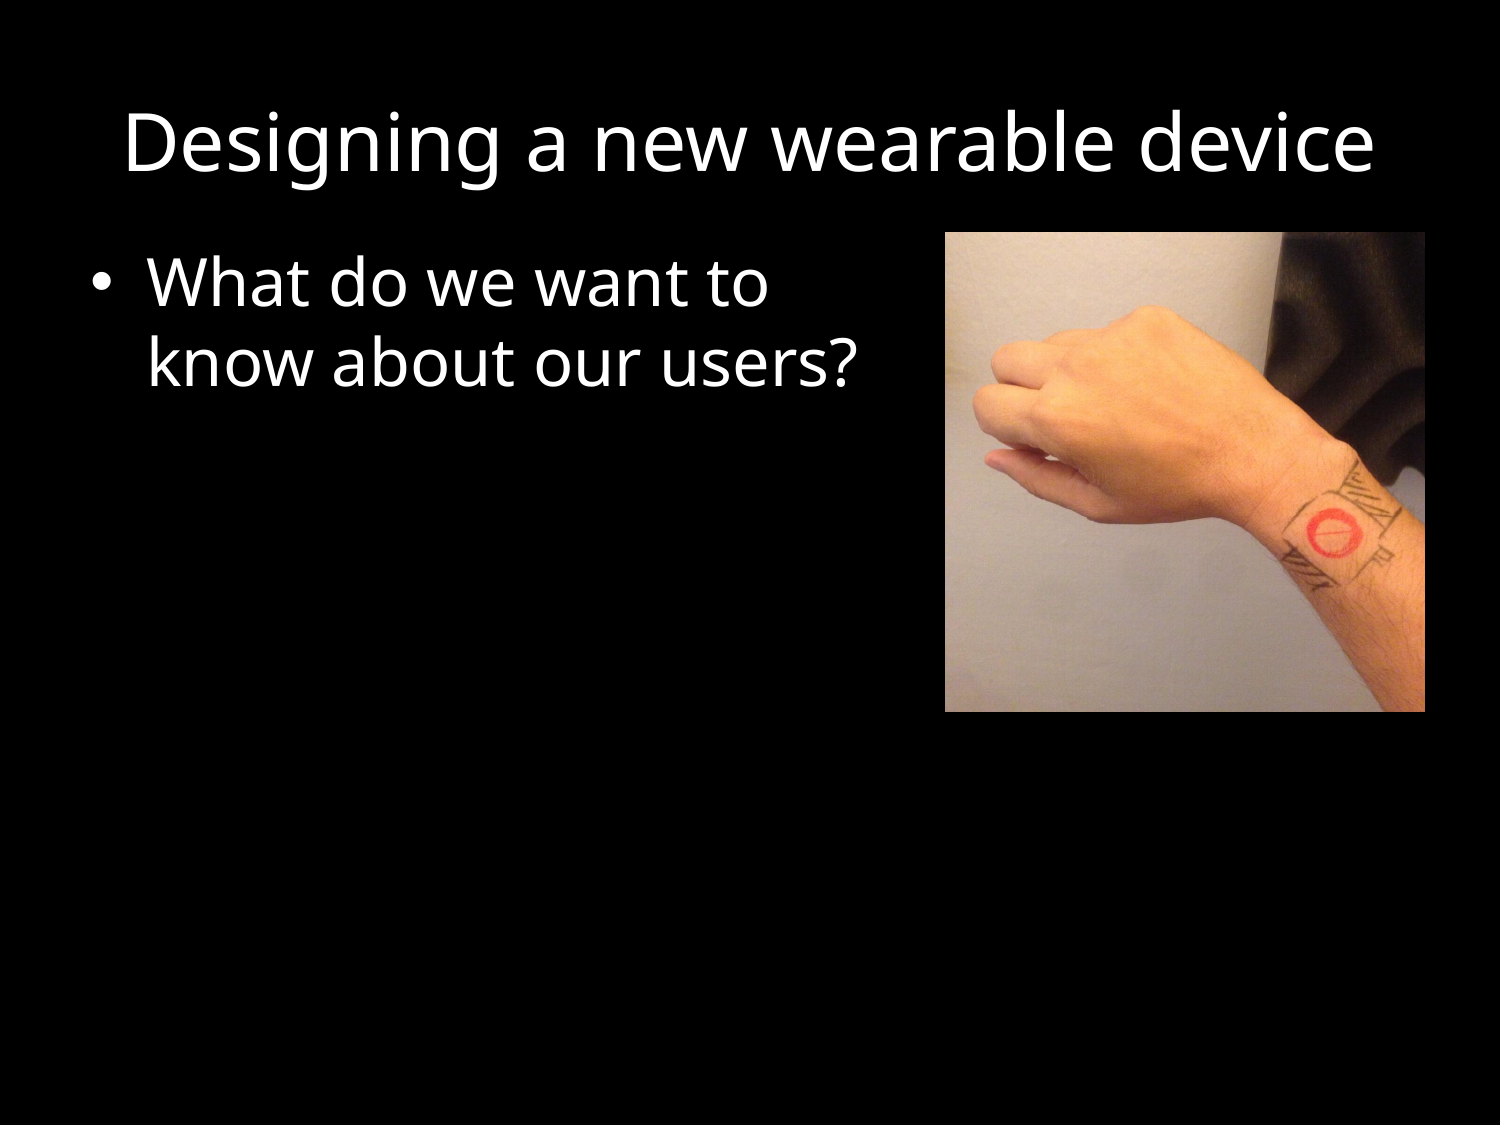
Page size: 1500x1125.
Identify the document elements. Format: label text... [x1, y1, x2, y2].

title Designing a new wearable device [75, 45, 1425, 233]
picture [945, 232, 1426, 712]
list What do we want to know about our users? [75, 232, 910, 975]
